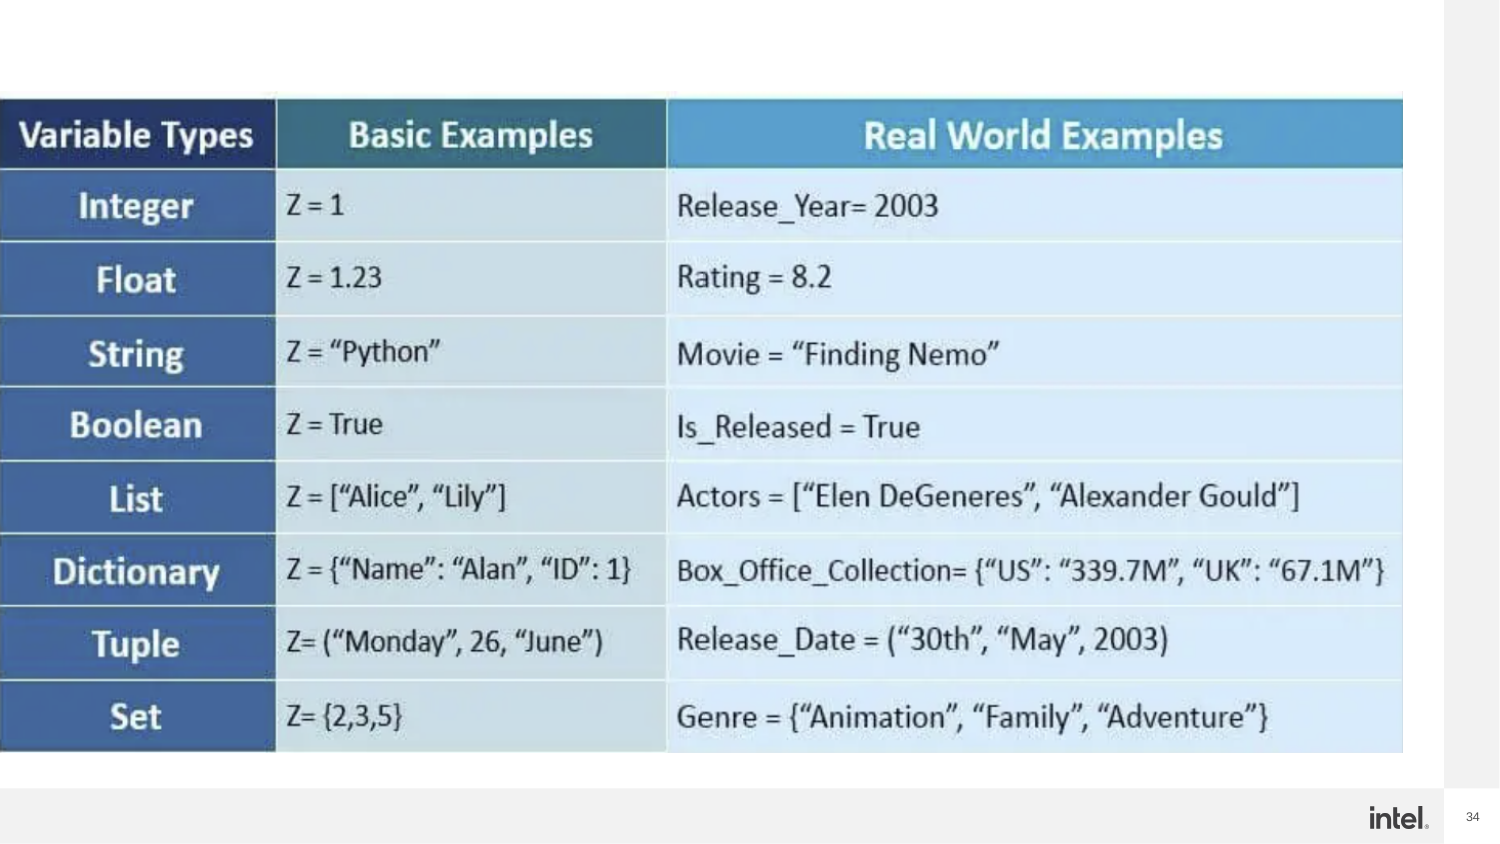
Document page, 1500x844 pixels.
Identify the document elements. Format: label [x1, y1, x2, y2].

picture [0, 90, 1404, 753]
picture [1370, 806, 1429, 829]
